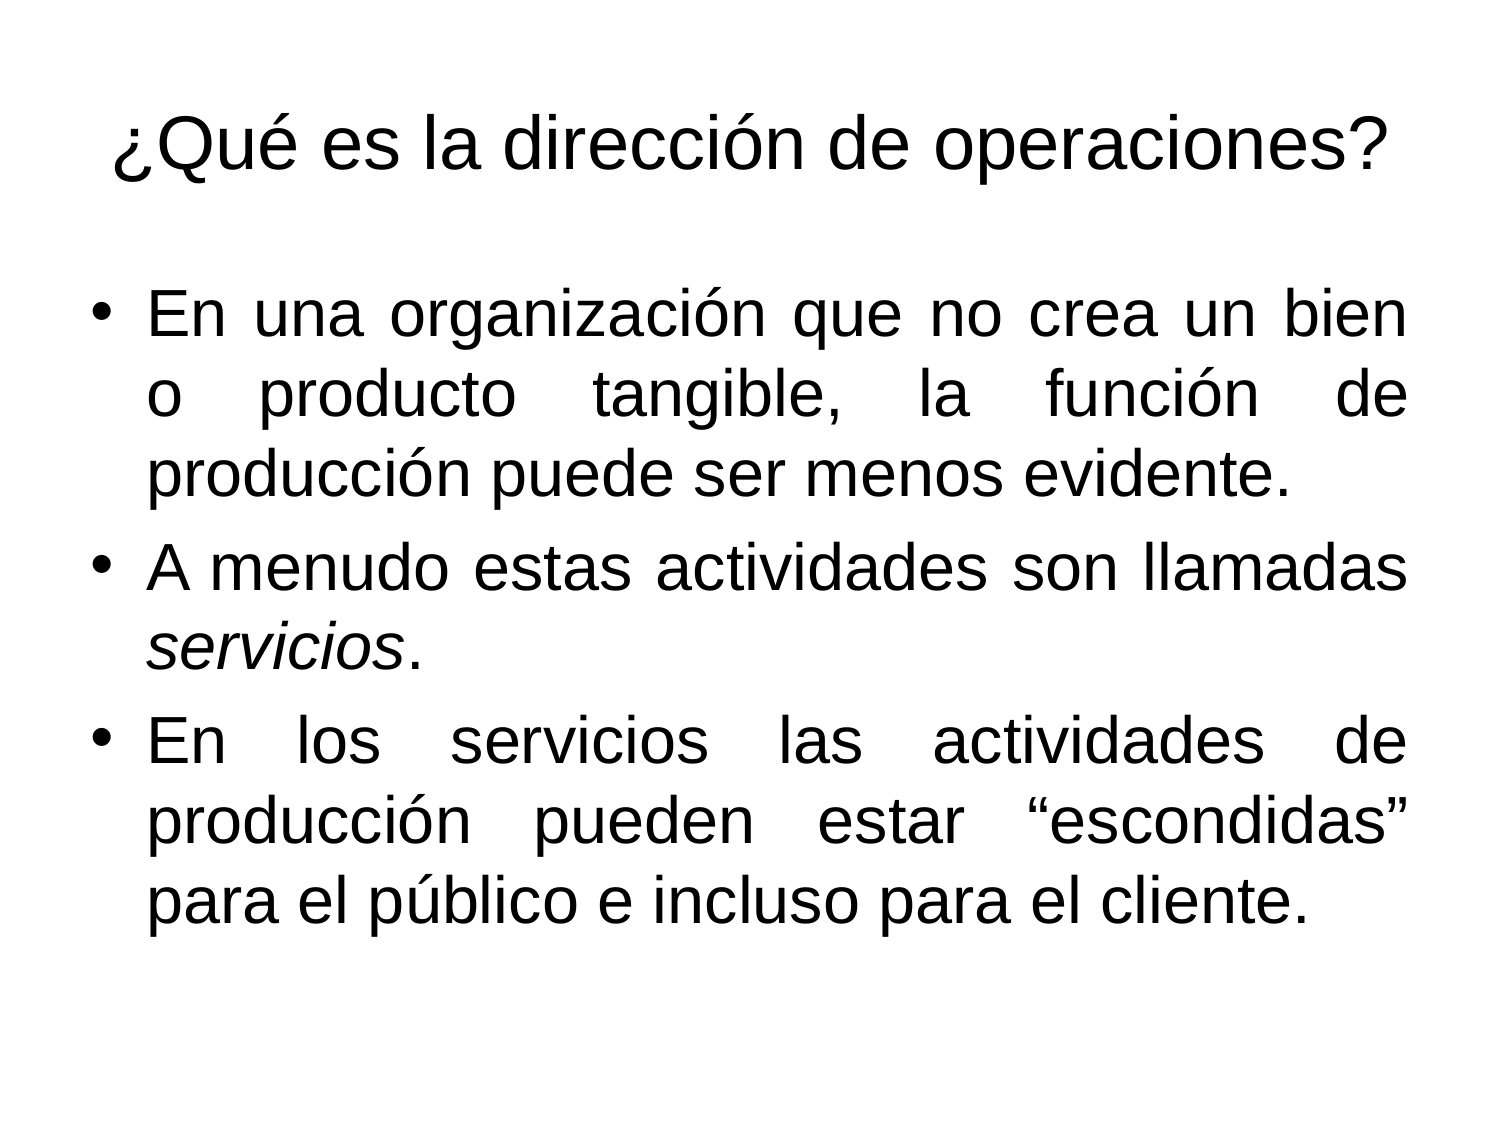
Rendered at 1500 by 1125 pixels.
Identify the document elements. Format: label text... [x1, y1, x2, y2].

list En una organización que no crea un bien o producto tangible, la función de producción puede ser menos evidente. A menudo estas actividades son llamadas servicios. En los servicios las actividades de producción pueden estar “escondidas” para el público e incluso para el cliente. [75, 262, 1425, 1005]
title ¿Qué es la dirección de operaciones? [75, 45, 1425, 233]
